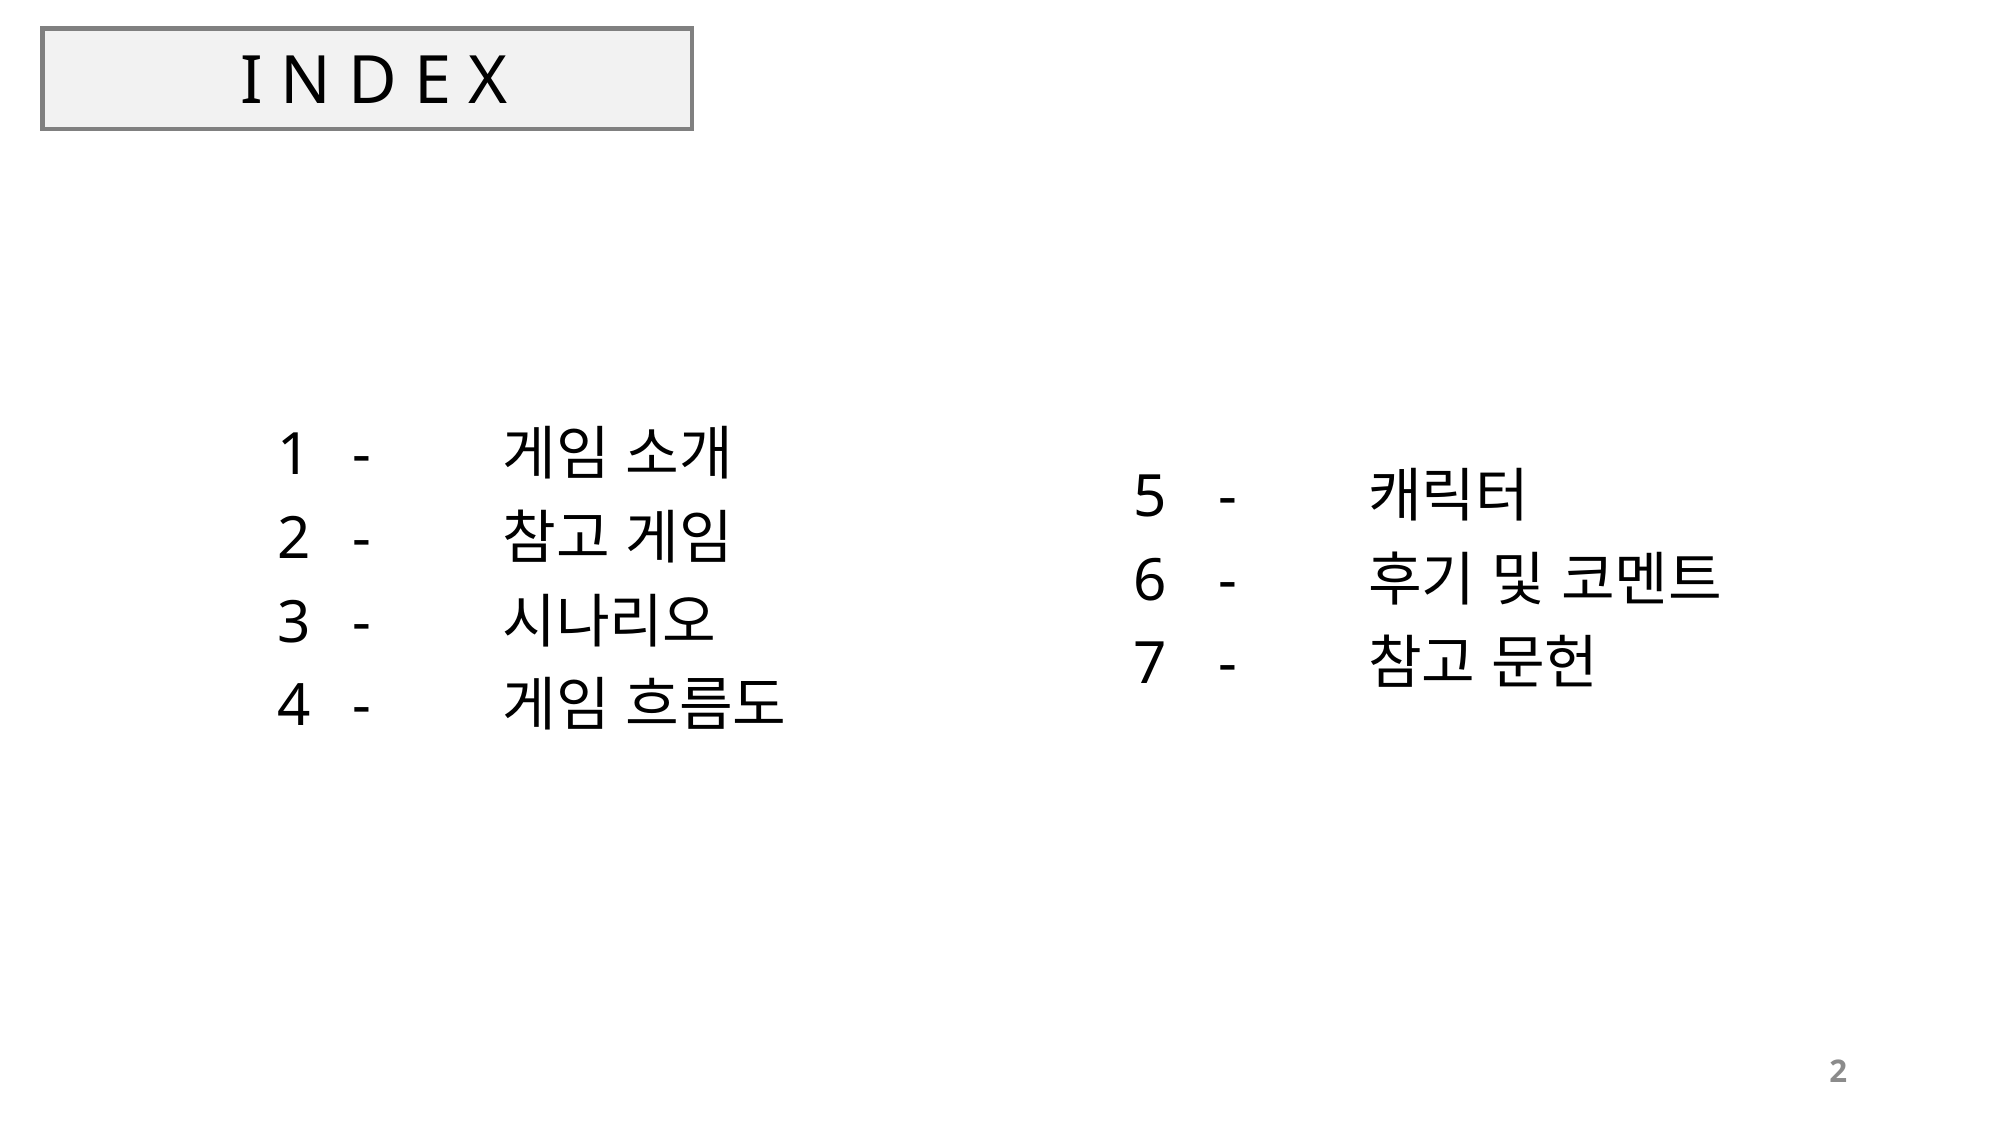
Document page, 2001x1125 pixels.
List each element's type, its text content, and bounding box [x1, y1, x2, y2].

slide_number 2 [1412, 1042, 1863, 1103]
text_box - 게임 소개 - 참고 게임 - 시나리오 - 게임 흐름도 [262, 345, 972, 818]
text_box - 캐릭터 - 후기 및 코멘트 - 참고 문헌 [1118, 345, 1828, 818]
title I N D E X [63, 27, 685, 126]
